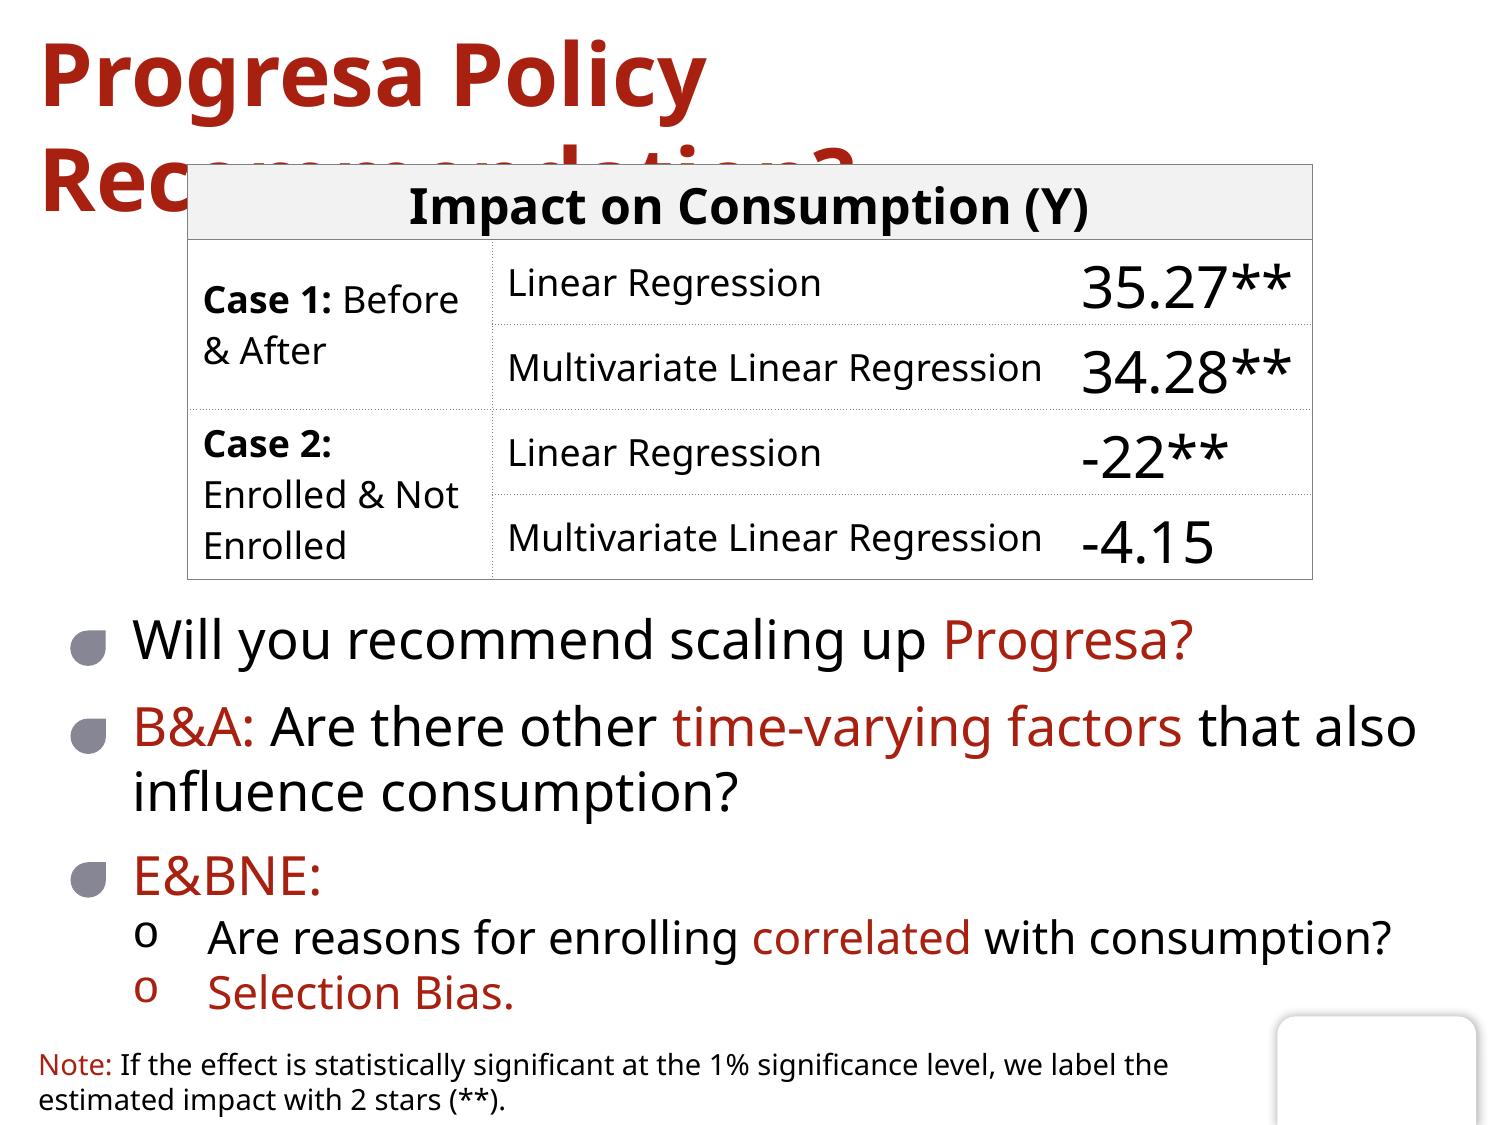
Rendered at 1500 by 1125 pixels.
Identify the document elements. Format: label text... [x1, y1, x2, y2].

table_cell 34.28** [1066, 324, 1312, 409]
text_box Note: If the effect is statistically significant at the 1% significance level, we label the estimated impact with 2 stars (**). [23, 1039, 1245, 1124]
text_box Are reasons for enrolling correlated with consumption? Selection Bias. [117, 901, 1477, 1026]
title Progresa Policy Recommendation? [23, 11, 1477, 153]
table_cell Case 1: Before & After [188, 240, 492, 409]
table_cell -22** [1066, 409, 1312, 494]
table_cell Multivariate Linear Regression [492, 324, 1066, 409]
table_cell Multivariate Linear Regression [492, 494, 1066, 579]
text_box [68, 716, 109, 757]
text_box E&BNE: [117, 833, 1489, 914]
text_box B&A: Are there other time-varying factors that also influence consumption? [117, 685, 1489, 830]
text_box [68, 628, 108, 668]
text_box [68, 860, 109, 900]
table_cell -4.15 [1066, 494, 1312, 579]
table_cell Linear Regression [492, 409, 1066, 494]
table_cell 35.27** [1066, 240, 1312, 324]
table_cell Linear Regression [492, 240, 1066, 324]
text_box Will you recommend scaling up Progresa? [117, 598, 1489, 678]
table_header Impact on Consumption (Y) [188, 165, 1312, 239]
table_cell Case 2: Enrolled & Not Enrolled [188, 409, 492, 579]
